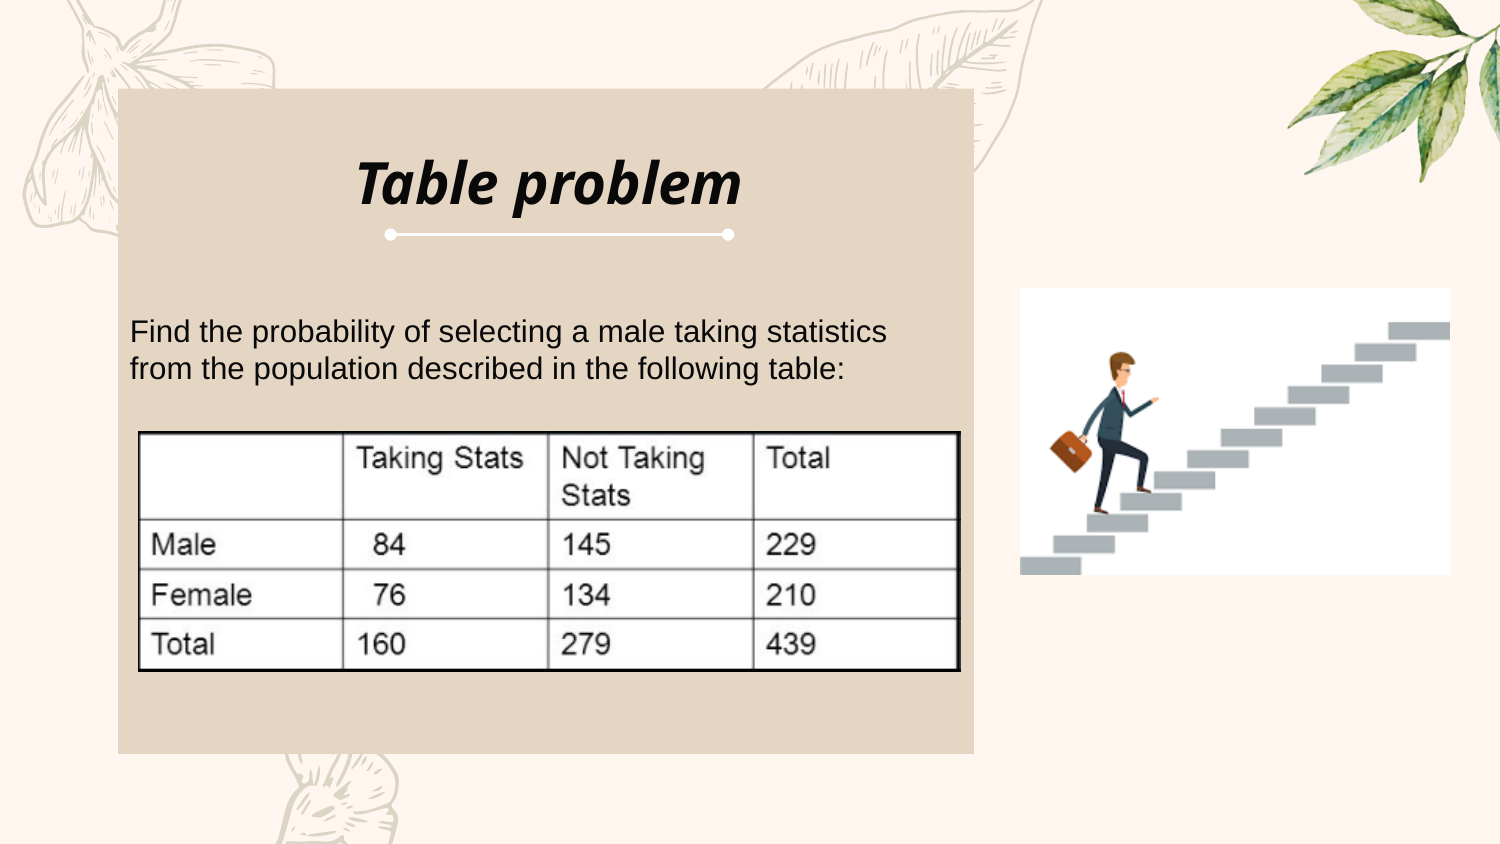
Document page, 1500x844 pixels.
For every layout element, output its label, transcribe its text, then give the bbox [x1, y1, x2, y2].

picture [1264, 0, 1500, 205]
text_box [118, 510, 974, 754]
picture [1019, 288, 1451, 575]
picture [137, 431, 961, 672]
title Table problem [98, 0, 1001, 364]
subtitle Find the probability of selecting a male taking statistics from the population described in the following table: [114, 257, 974, 510]
